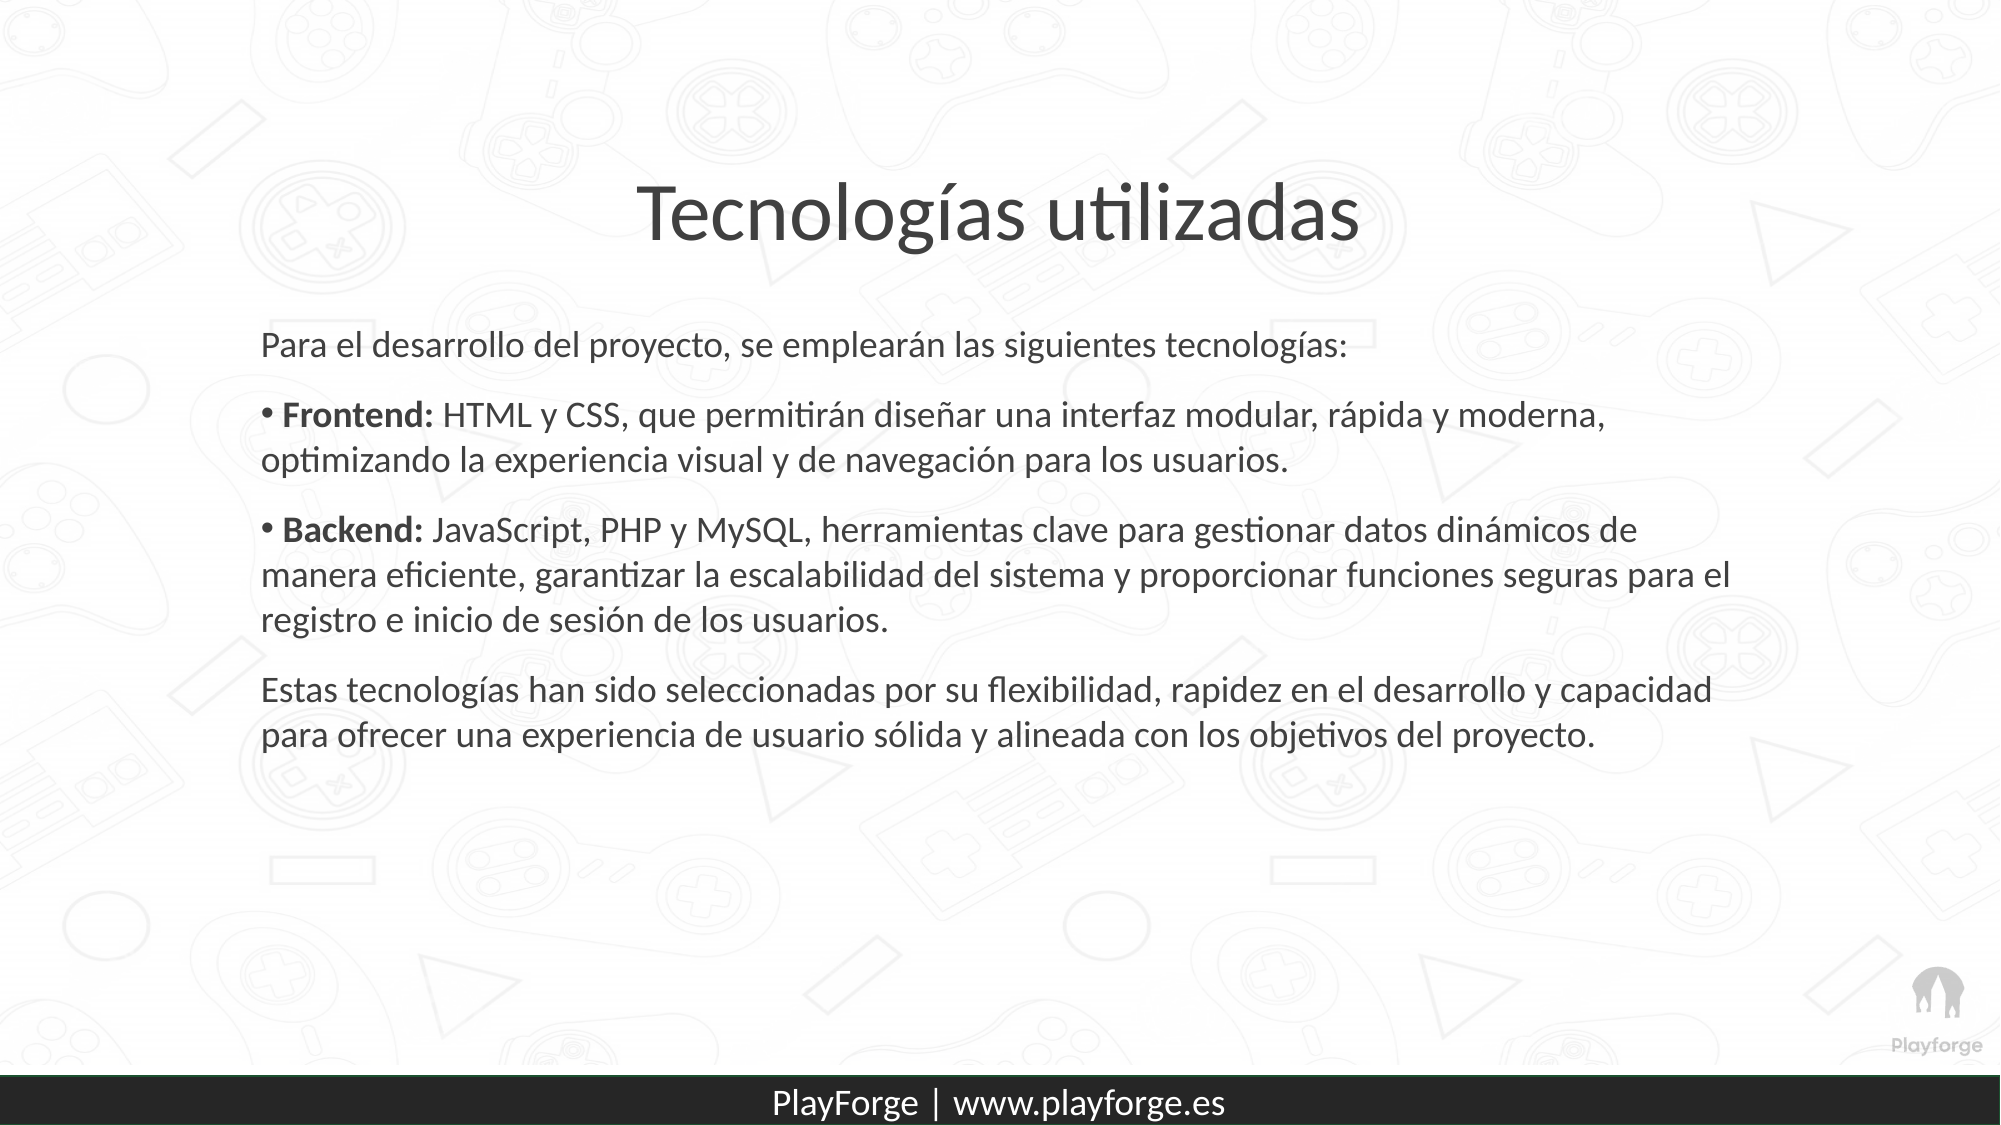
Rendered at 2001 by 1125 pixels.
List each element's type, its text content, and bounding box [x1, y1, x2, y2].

text_box [0, 1075, 757, 1125]
text_box PlayForge | www.playforge.es [757, 1070, 1241, 1125]
text_box [1241, 1075, 2000, 1125]
picture [0, 0, 2000, 1076]
